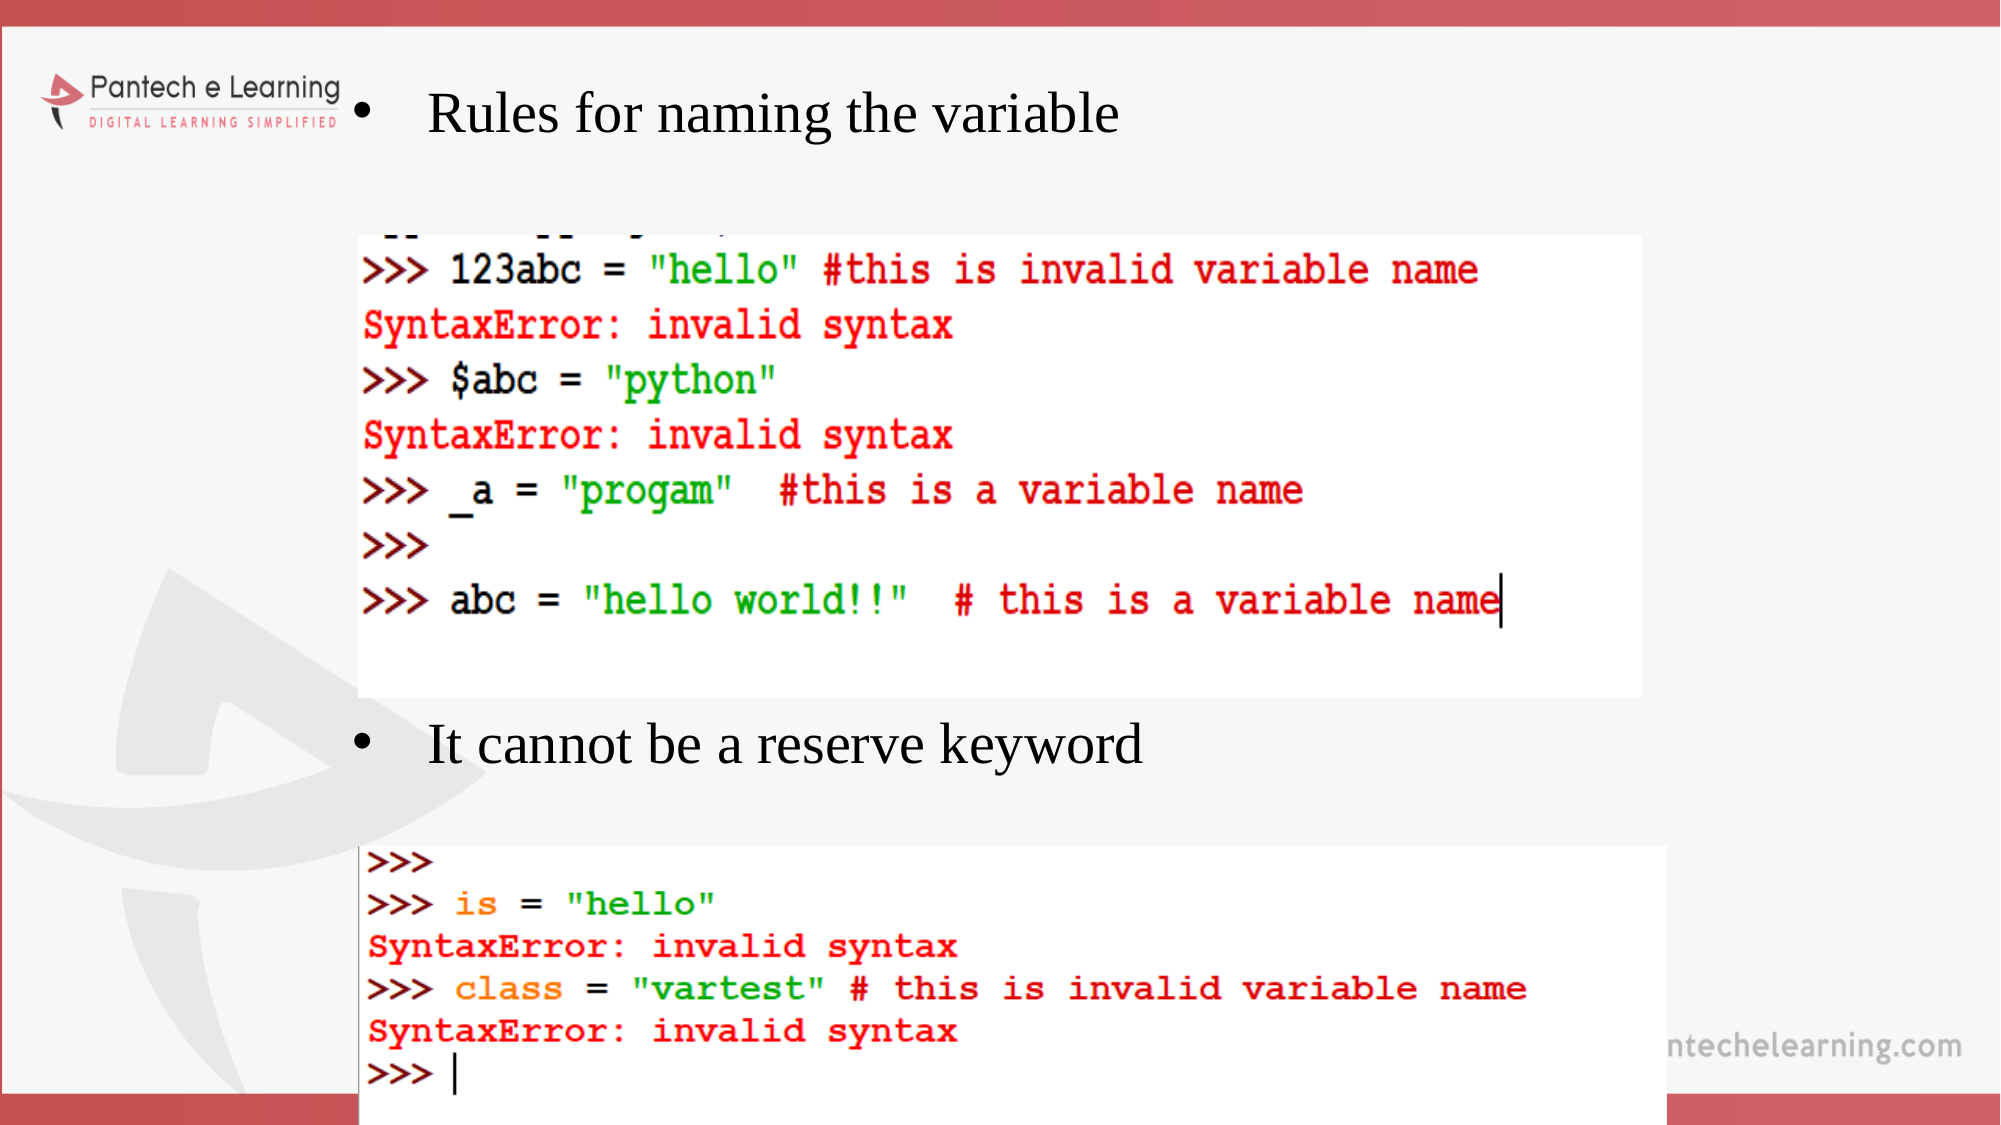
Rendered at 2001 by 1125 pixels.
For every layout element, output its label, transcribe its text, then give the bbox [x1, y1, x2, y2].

text_box Rules for naming the variable [337, 66, 1284, 152]
picture [0, 0, 2001, 1125]
text_box It cannot be a reserve keyword [337, 697, 1284, 783]
